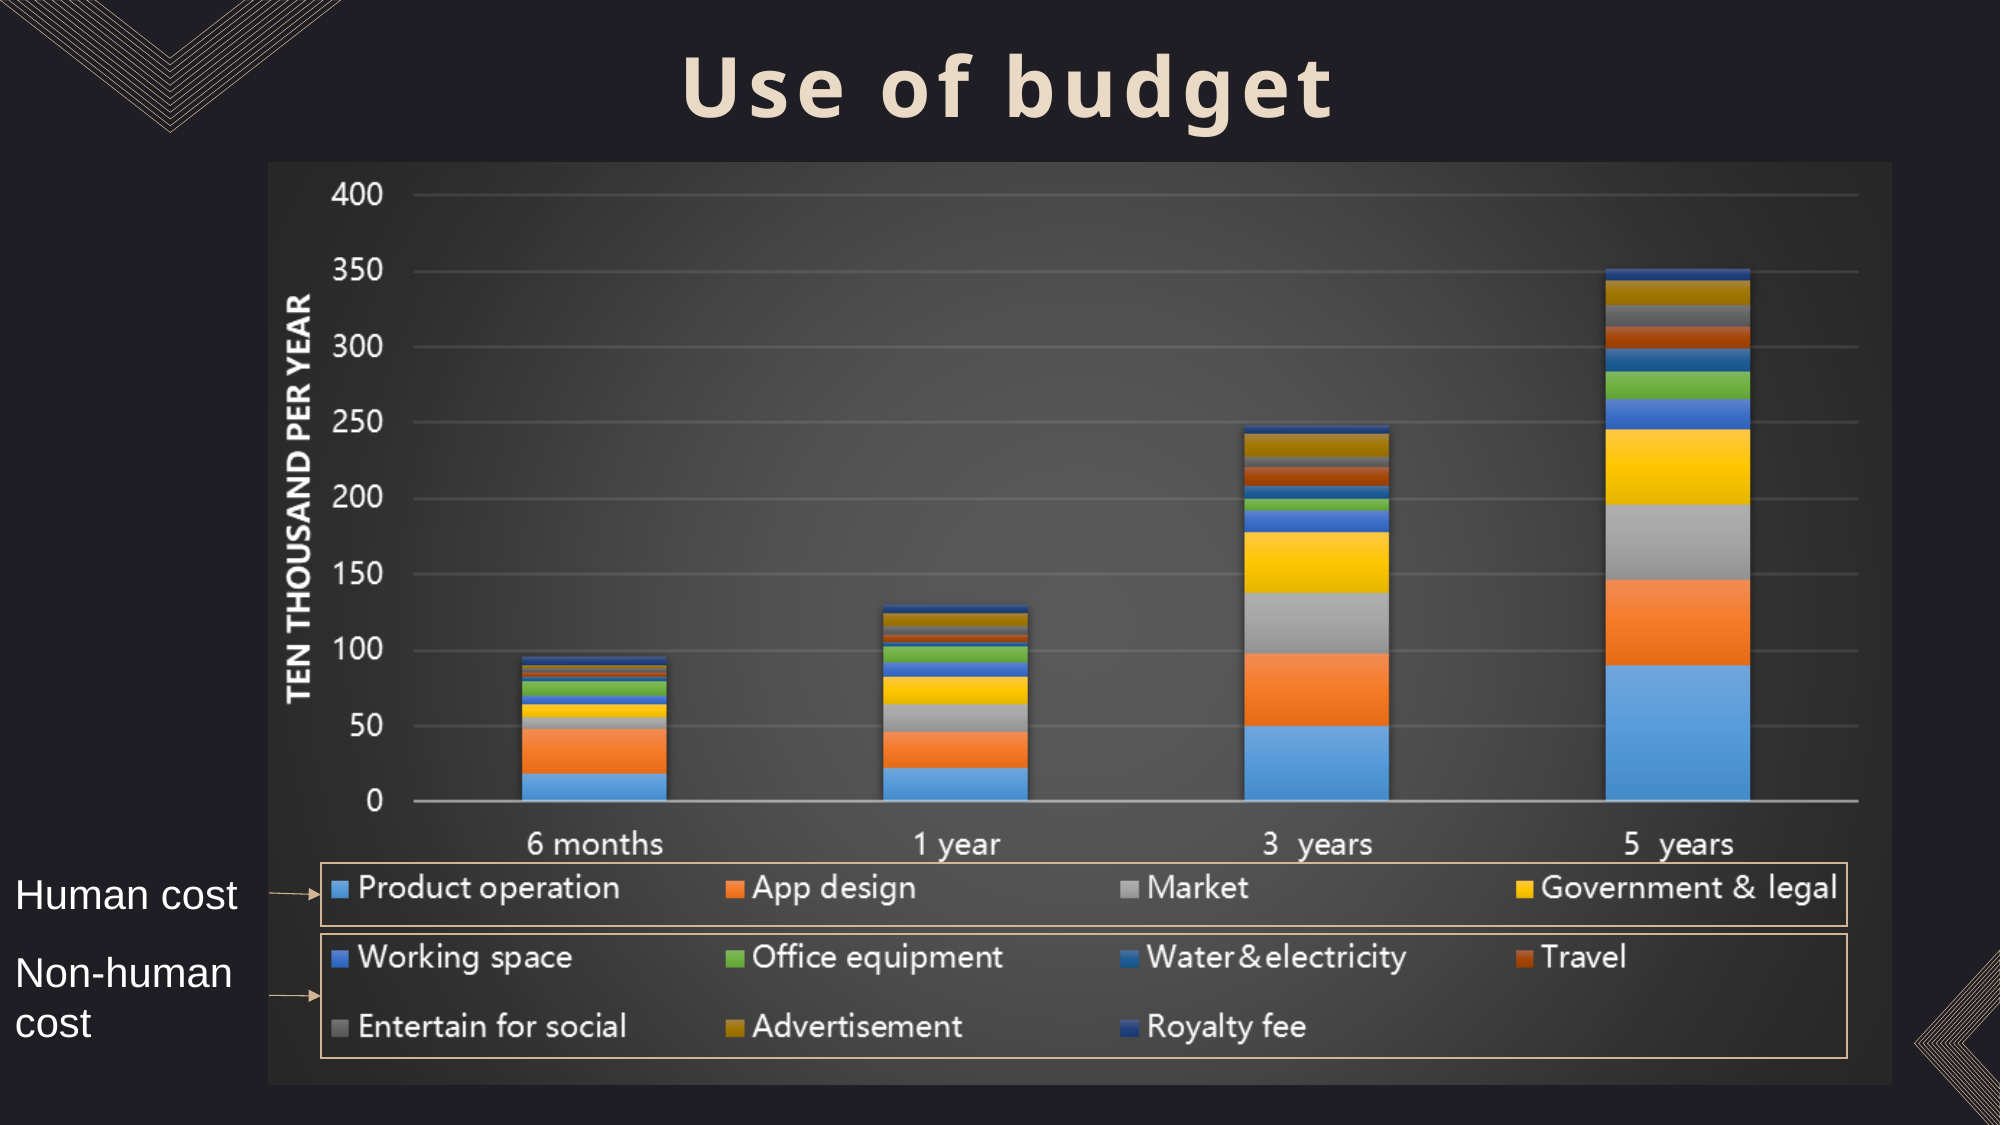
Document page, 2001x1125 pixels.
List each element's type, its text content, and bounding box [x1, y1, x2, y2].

text_box Use of budget [488, 26, 1525, 142]
text_box [1912, 948, 2000, 1125]
text_box Non-human cost [0, 937, 268, 1053]
picture [268, 162, 1892, 1085]
text_box Human cost [0, 860, 268, 926]
text_box [0, 0, 343, 134]
